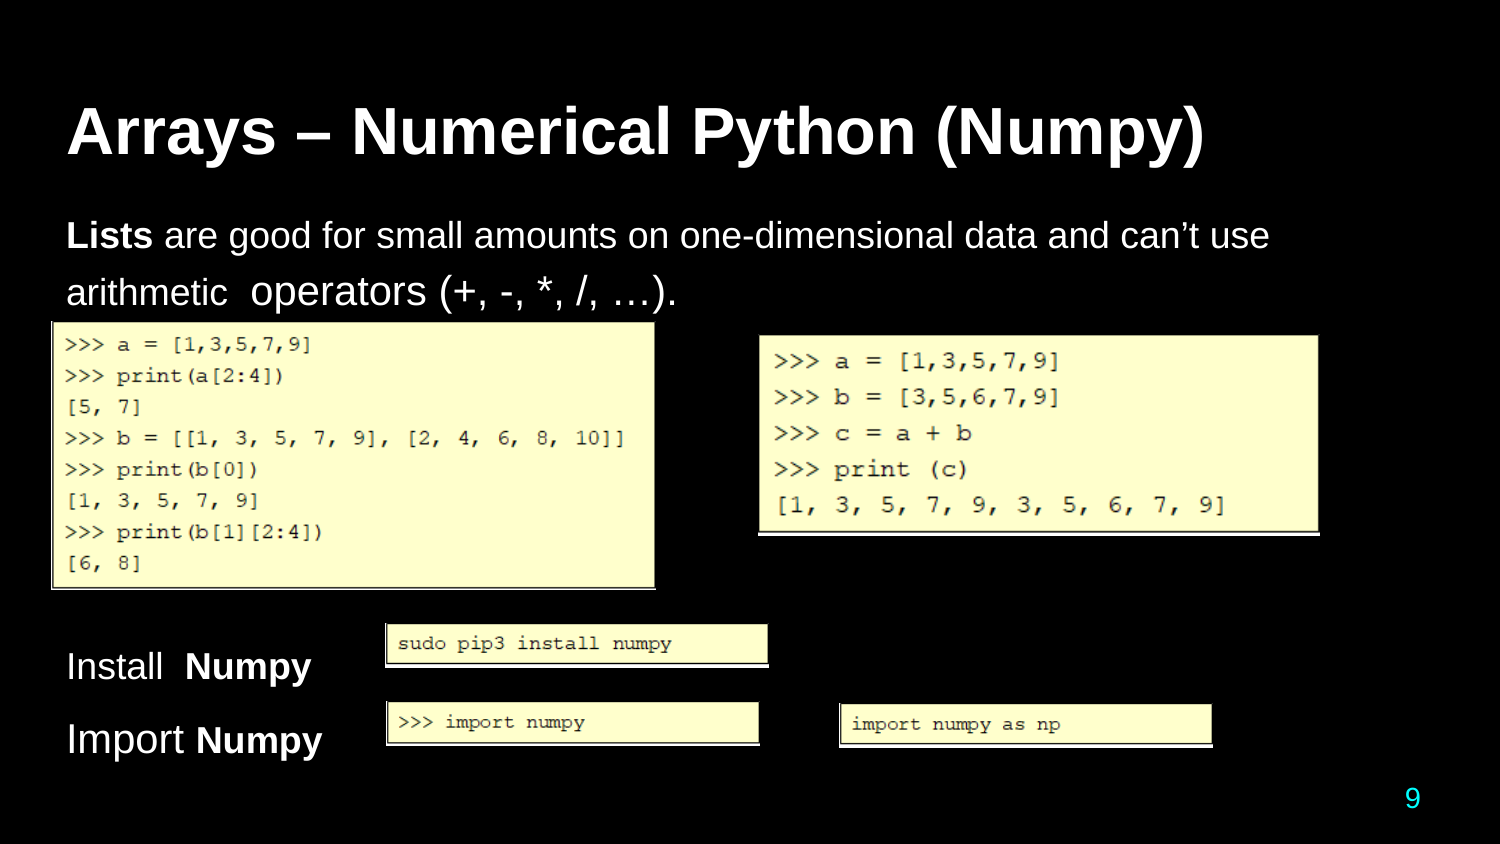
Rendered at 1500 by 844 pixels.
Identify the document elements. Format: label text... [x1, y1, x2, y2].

title Arrays – Numerical Python (Numpy) [51, 72, 1449, 167]
slide_number ‹#› [1389, 764, 1480, 830]
picture [386, 701, 760, 747]
picture [385, 623, 770, 668]
list Lists are good for small amounts on one-dimensional data and can’t use arithmetic operators (+, -, *, /, …). Install Numpy Import Numpy [51, 189, 1449, 812]
picture [758, 334, 1320, 537]
picture [50, 321, 657, 590]
picture [838, 702, 1213, 748]
